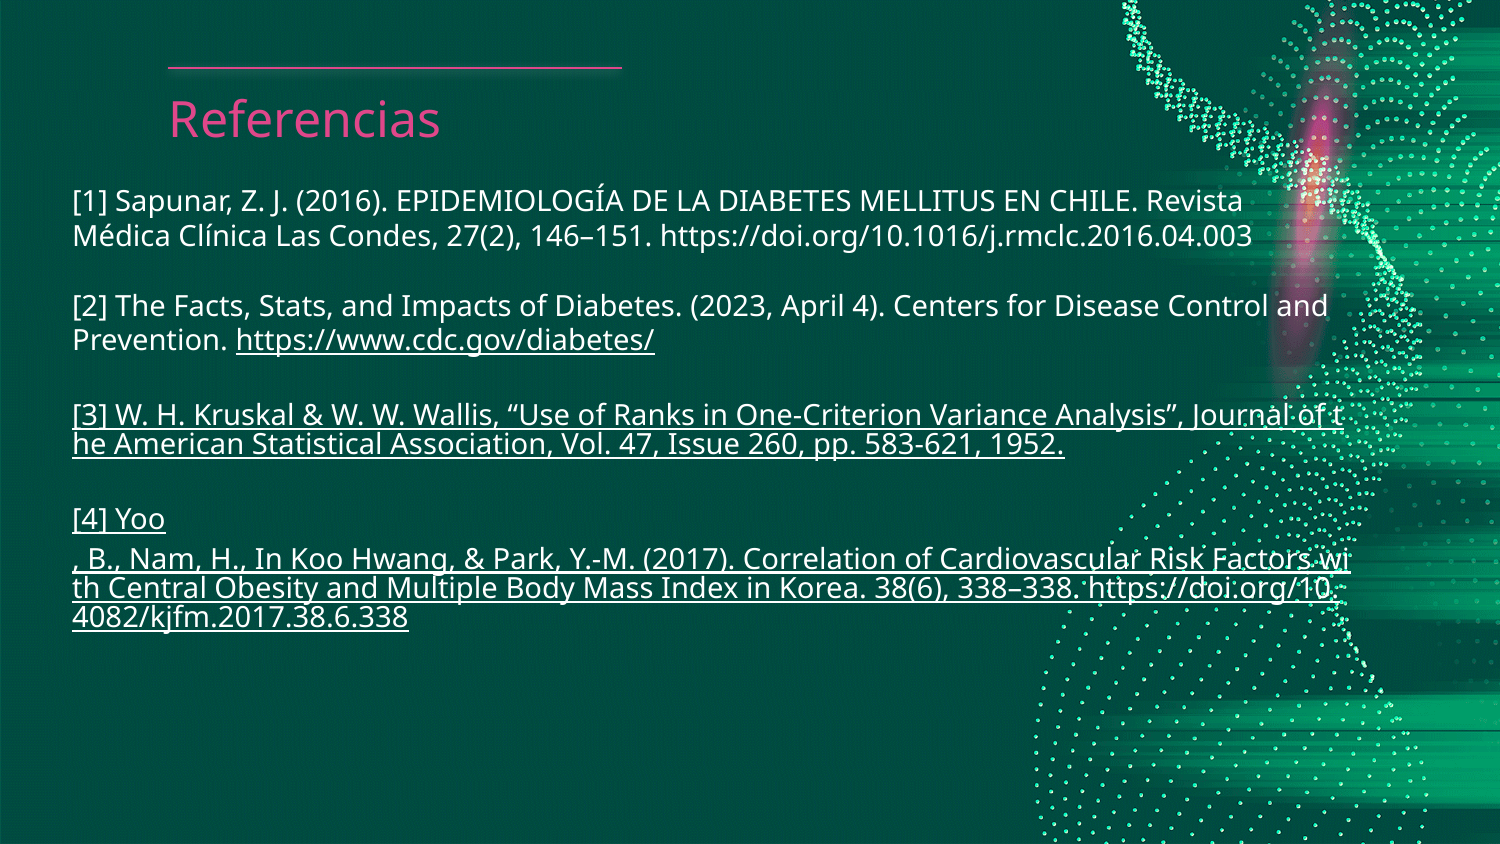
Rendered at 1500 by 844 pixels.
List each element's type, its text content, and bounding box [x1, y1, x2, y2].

picture [0, 0, 1500, 844]
title Referencias [153, 72, 914, 166]
list [1] Sapunar, Z. J. (2016). EPIDEMIOLOGÍA DE LA DIABETES MELLITUS EN CHILE. Revista Médica Clínica Las Condes, 27(2), 146–151. https://doi.org/10.1016/j.rmclc.2016.04.003 [2] The Facts, Stats, and Impacts of Diabetes. (2023, April 4). Centers for Disease Control and Prevention. https://www.cdc.gov/diabetes/ [3] W. H. Kruskal & W. W. Wallis, “Use of Ranks in One-Criterion Variance Analysis”, Journal of the American Statistical Association, Vol. 47, Issue 260, pp. 583-621, 1952. [4] Yoo, B., Nam, H., In Koo Hwang, & Park, Y.-M. (2017). Correlation of Cardiovascular Risk Factors with Central Obesity and Multiple Body Mass Index in Korea. 38(6), 338–338. https://doi.org/10.4082/kjfm.2017.38.6.338 [57, 166, 1366, 726]
